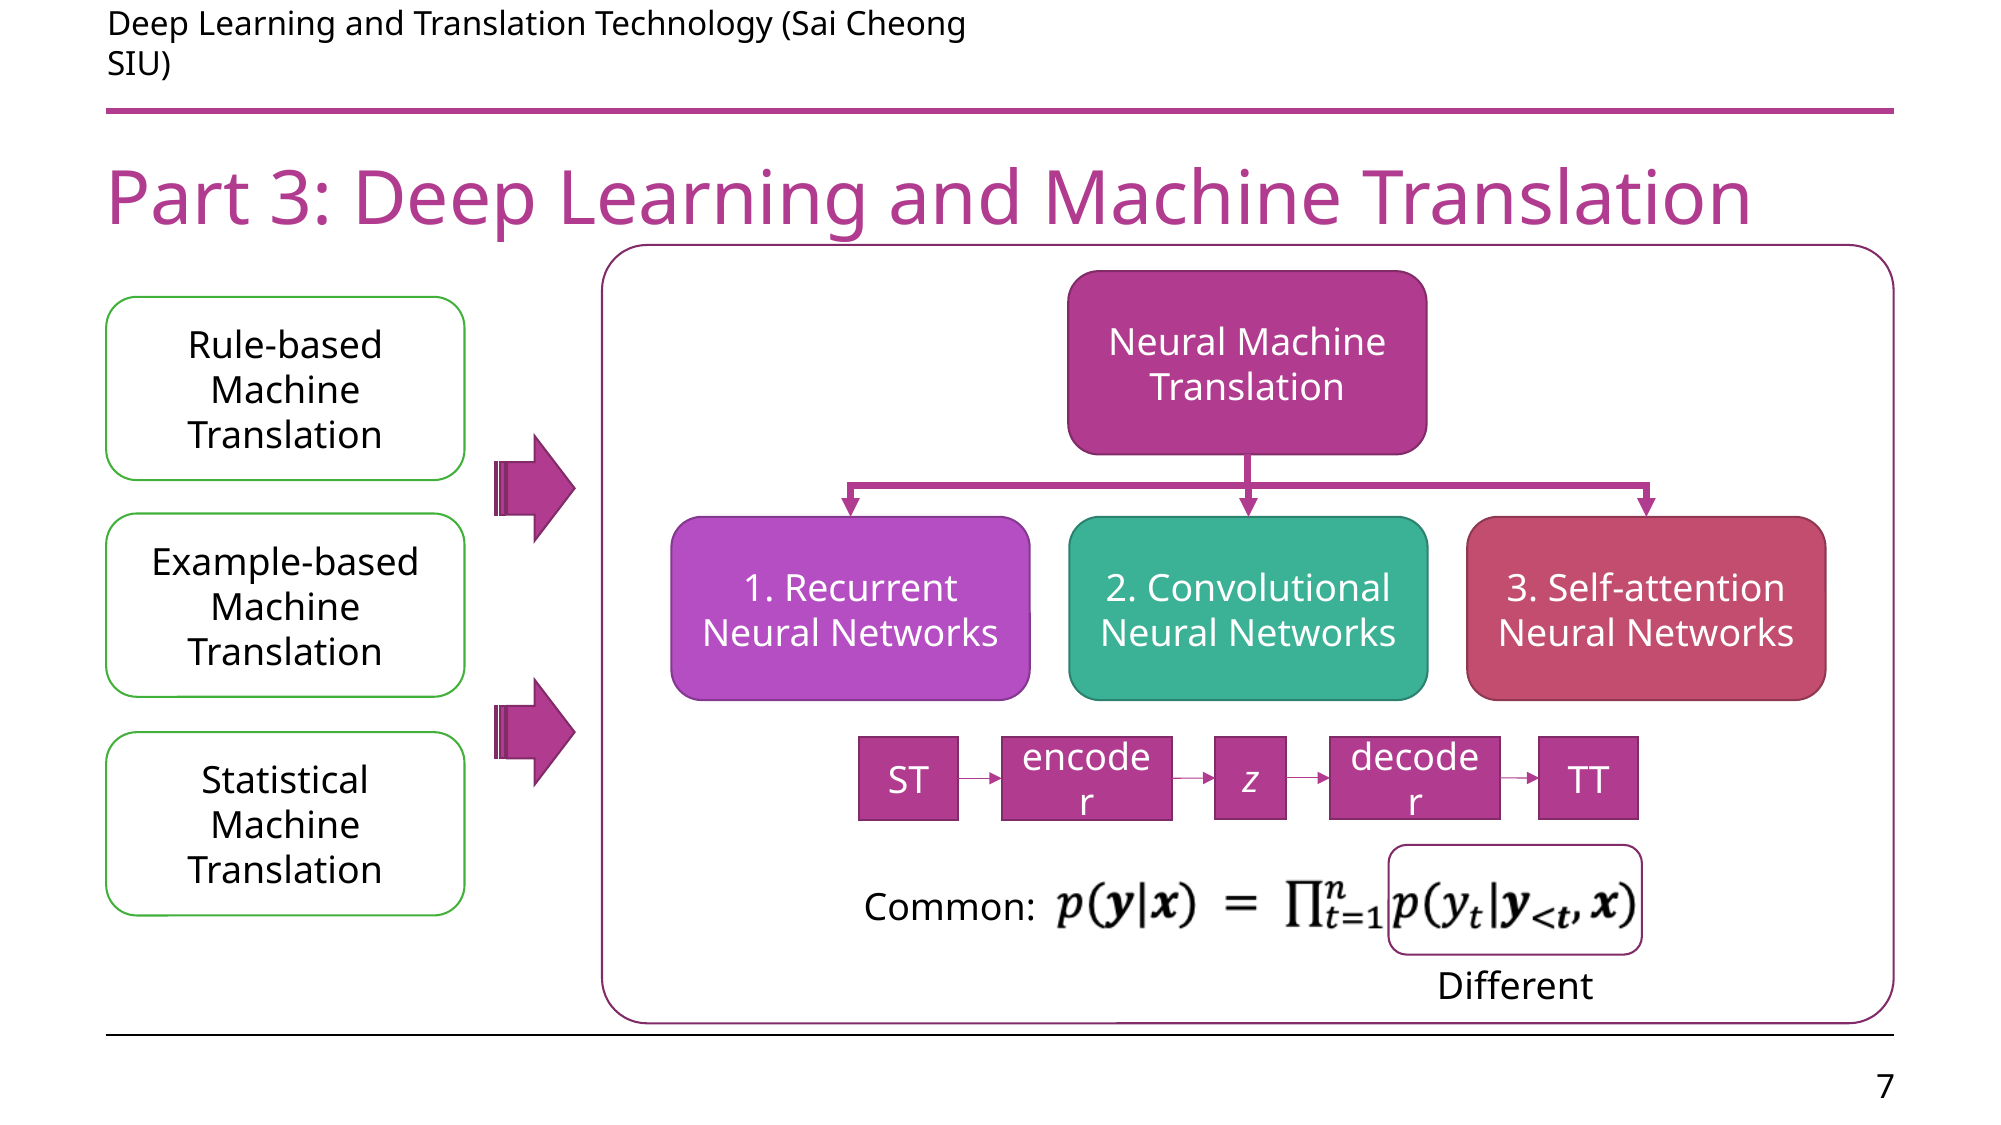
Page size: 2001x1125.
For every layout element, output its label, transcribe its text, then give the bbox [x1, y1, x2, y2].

text_box decoder [1329, 736, 1501, 820]
text_box z [1214, 736, 1287, 820]
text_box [1017, 287, 1081, 685]
text_box Example-based Machine Translation [105, 512, 466, 698]
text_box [1415, 286, 1479, 686]
text_box Rule-based Machine Translation [105, 295, 466, 482]
text_box [494, 461, 498, 516]
picture [1029, 853, 1660, 950]
title Part 3: Deep Learning and Machine Translation [90, 156, 1894, 333]
text_box ST [858, 736, 959, 821]
text_box [499, 432, 576, 544]
text_box encoder [1001, 736, 1173, 821]
text_box TT [1538, 736, 1639, 820]
slide_number 7 [1757, 1057, 1910, 1109]
text_box [600, 243, 1895, 1025]
text_box [499, 676, 576, 788]
text_box Statistical Machine Translation [105, 731, 466, 917]
text_box [494, 705, 498, 759]
footer Deep Learning and Translation Technology (Sai Cheong SIU) [92, 20, 1038, 90]
